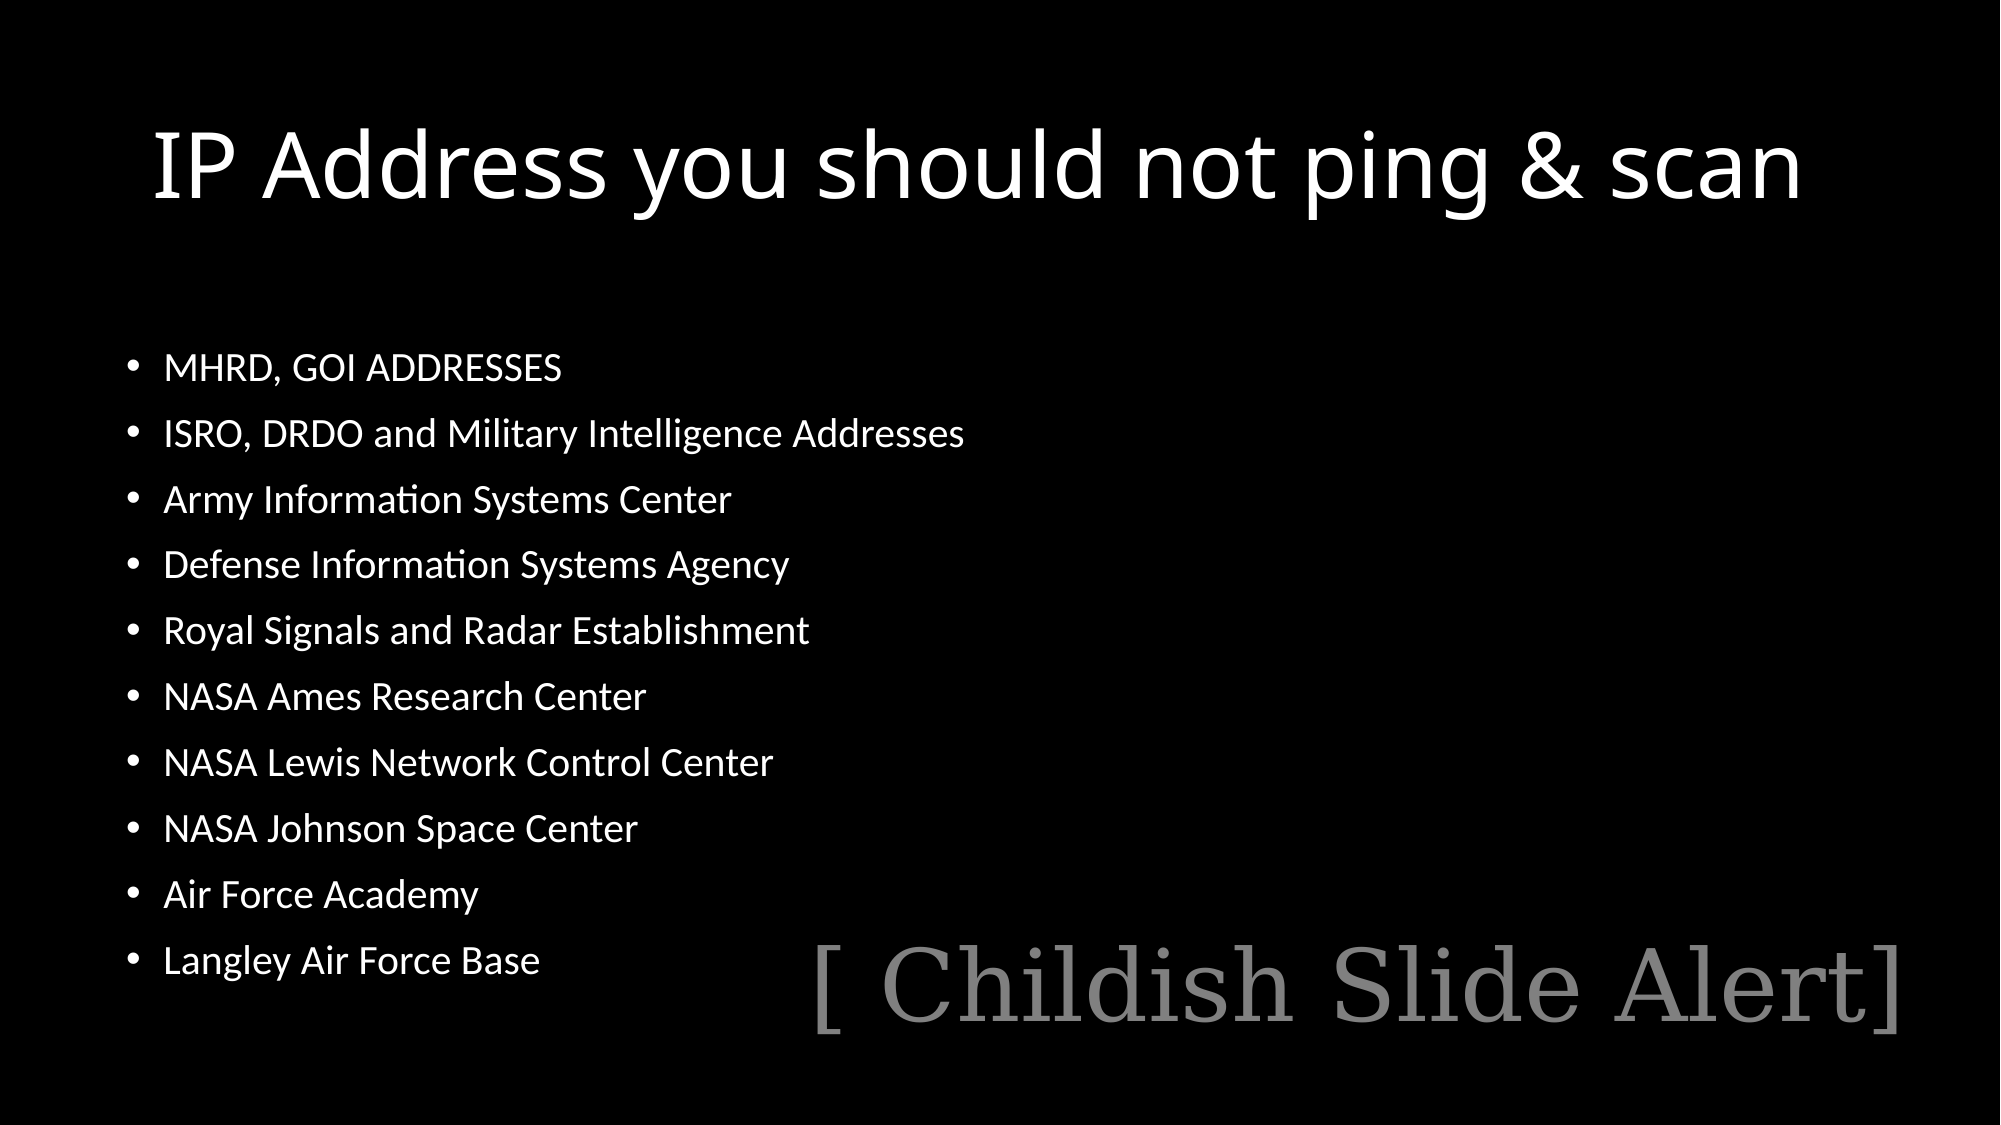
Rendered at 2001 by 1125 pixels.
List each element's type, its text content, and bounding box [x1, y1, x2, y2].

text_box IP Address you should not ping & scan [137, 59, 1863, 278]
text_box [ Childish Slide Alert] [794, 914, 1922, 1049]
text_box MHRD, GOI ADDRESSES ISRO, DRDO and Military Intelligence Addresses Army Information Systems Center Defense Information Systems Agency Royal Signals and Radar Establishment NASA Ames Research Center NASA Lewis Network Control Center NASA Johnson Space Center Air Force Academy Langley Air Force Base [111, 337, 1522, 991]
